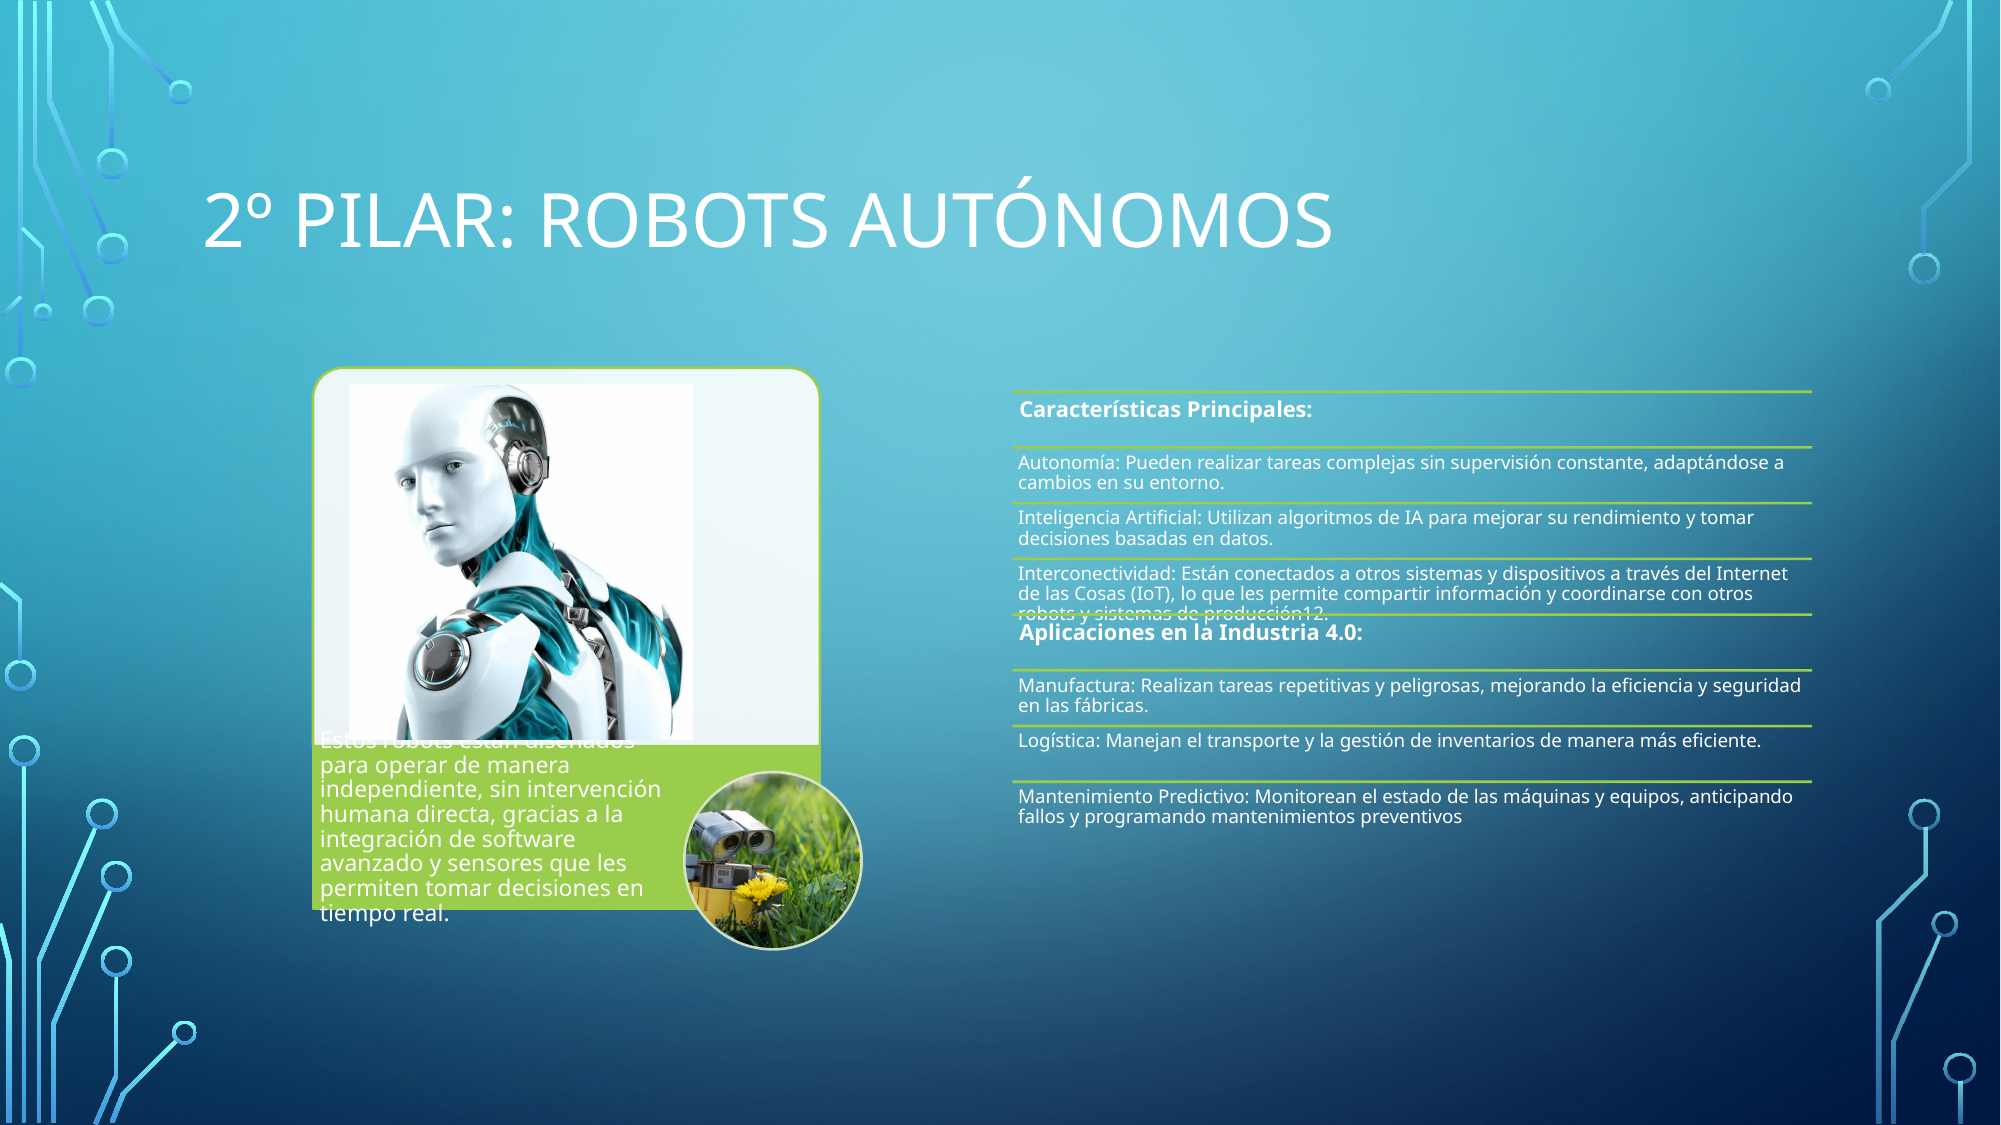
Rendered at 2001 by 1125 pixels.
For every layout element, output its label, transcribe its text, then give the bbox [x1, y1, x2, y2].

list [186, 366, 988, 951]
picture [348, 384, 694, 741]
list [1012, 391, 1813, 838]
title 2º Pilar: Robots Autónomos [187, 101, 1813, 344]
picture [528, 731, 561, 741]
